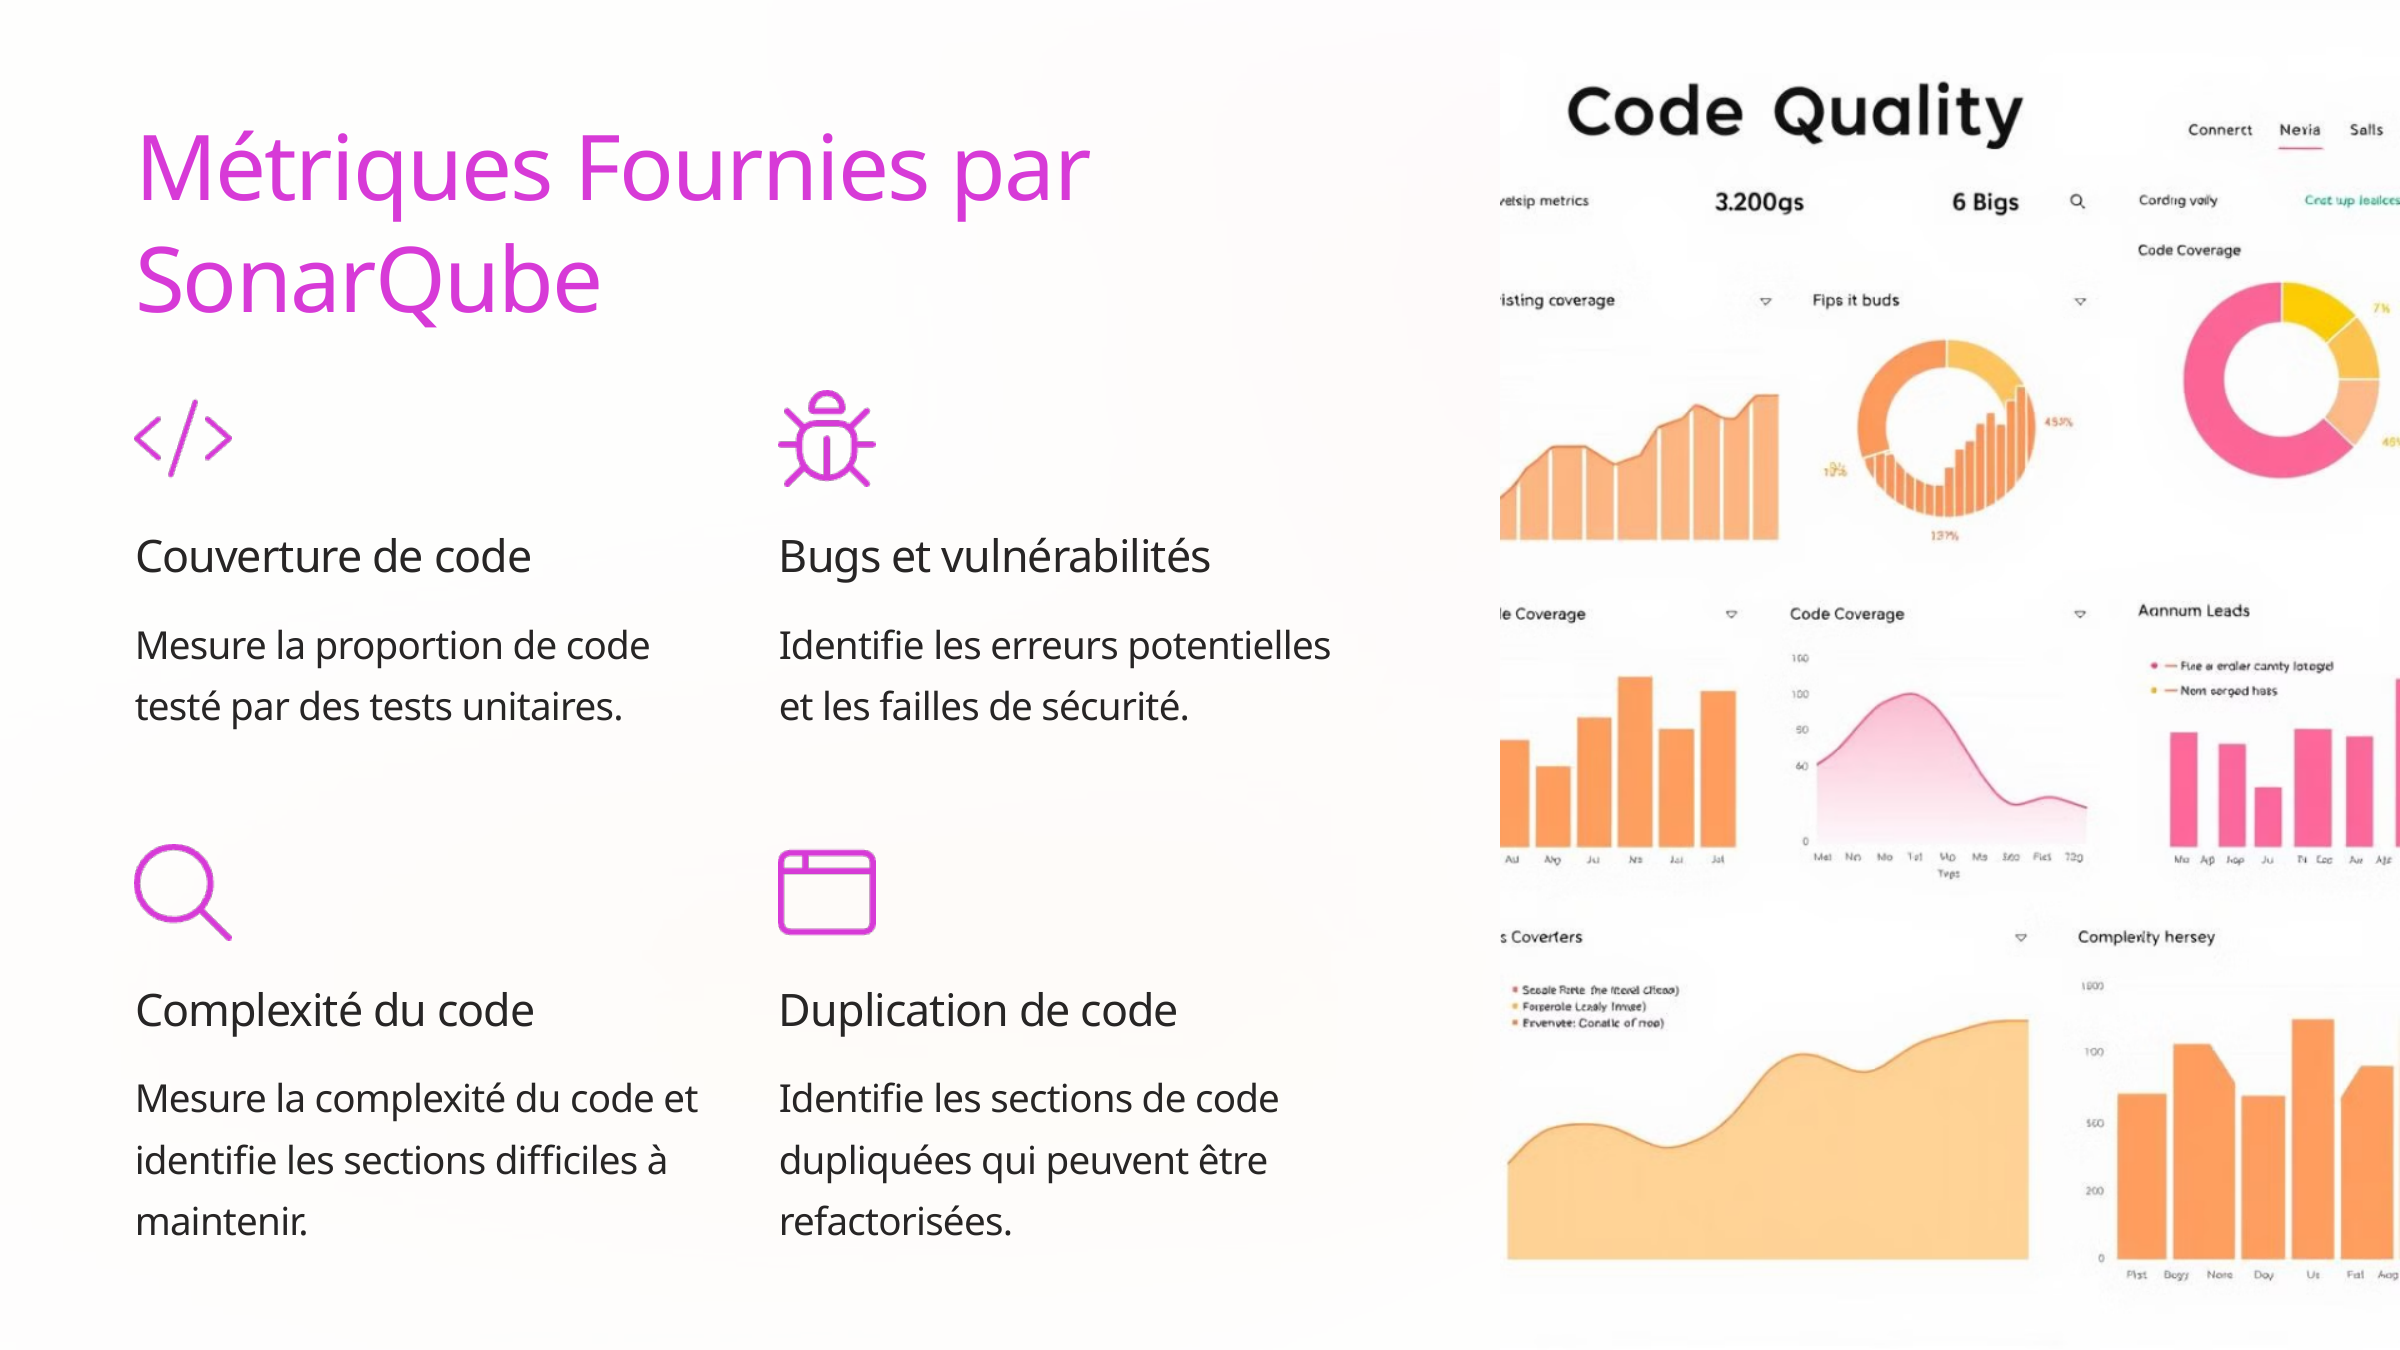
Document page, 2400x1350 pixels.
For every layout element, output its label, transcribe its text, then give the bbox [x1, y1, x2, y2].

picture [778, 844, 876, 941]
text_box Couverture de code [134, 525, 589, 583]
text_box Mesure la proportion de code testé par des tests unitaires. [134, 605, 722, 729]
text_box Identifie les sections de code dupliquées qui peuvent être refactorisées. [778, 1059, 1365, 1244]
text_box Duplication de code [778, 979, 1233, 1036]
text_box Mesure la complexité du code et identifie les sections difficiles à maintenir. [134, 1059, 722, 1244]
picture [134, 390, 232, 487]
text_box Métriques Fournies par SonarQube [134, 105, 1366, 333]
text_box Bugs et vulnérabilités [778, 525, 1233, 583]
text_box Identifie les erreurs potentielles et les failles de sécurité. [778, 605, 1365, 729]
text_box Complexité du code [134, 979, 589, 1036]
picture [134, 844, 232, 941]
picture [778, 390, 876, 487]
picture [1499, 0, 2400, 1350]
